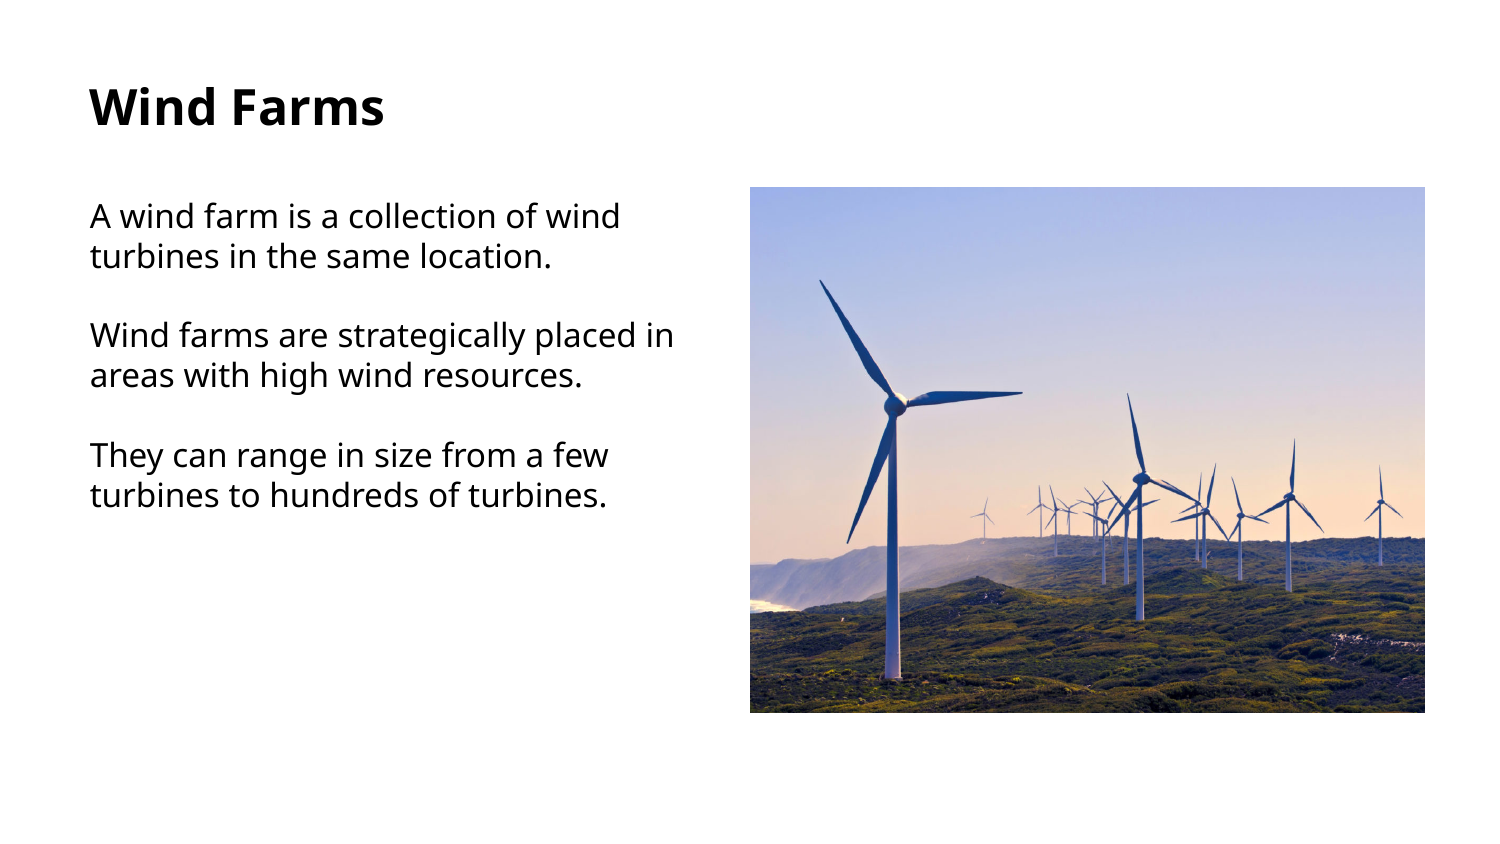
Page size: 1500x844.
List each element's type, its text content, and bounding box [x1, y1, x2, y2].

text_box A wind farm is a collection of wind turbines in the same location. Wind farms are strategically placed in areas with high wind resources. They can range in size from a few turbines to hundreds of turbines. [74, 187, 749, 713]
picture [749, 187, 1425, 713]
text_box Wind Farms [74, 37, 1425, 173]
